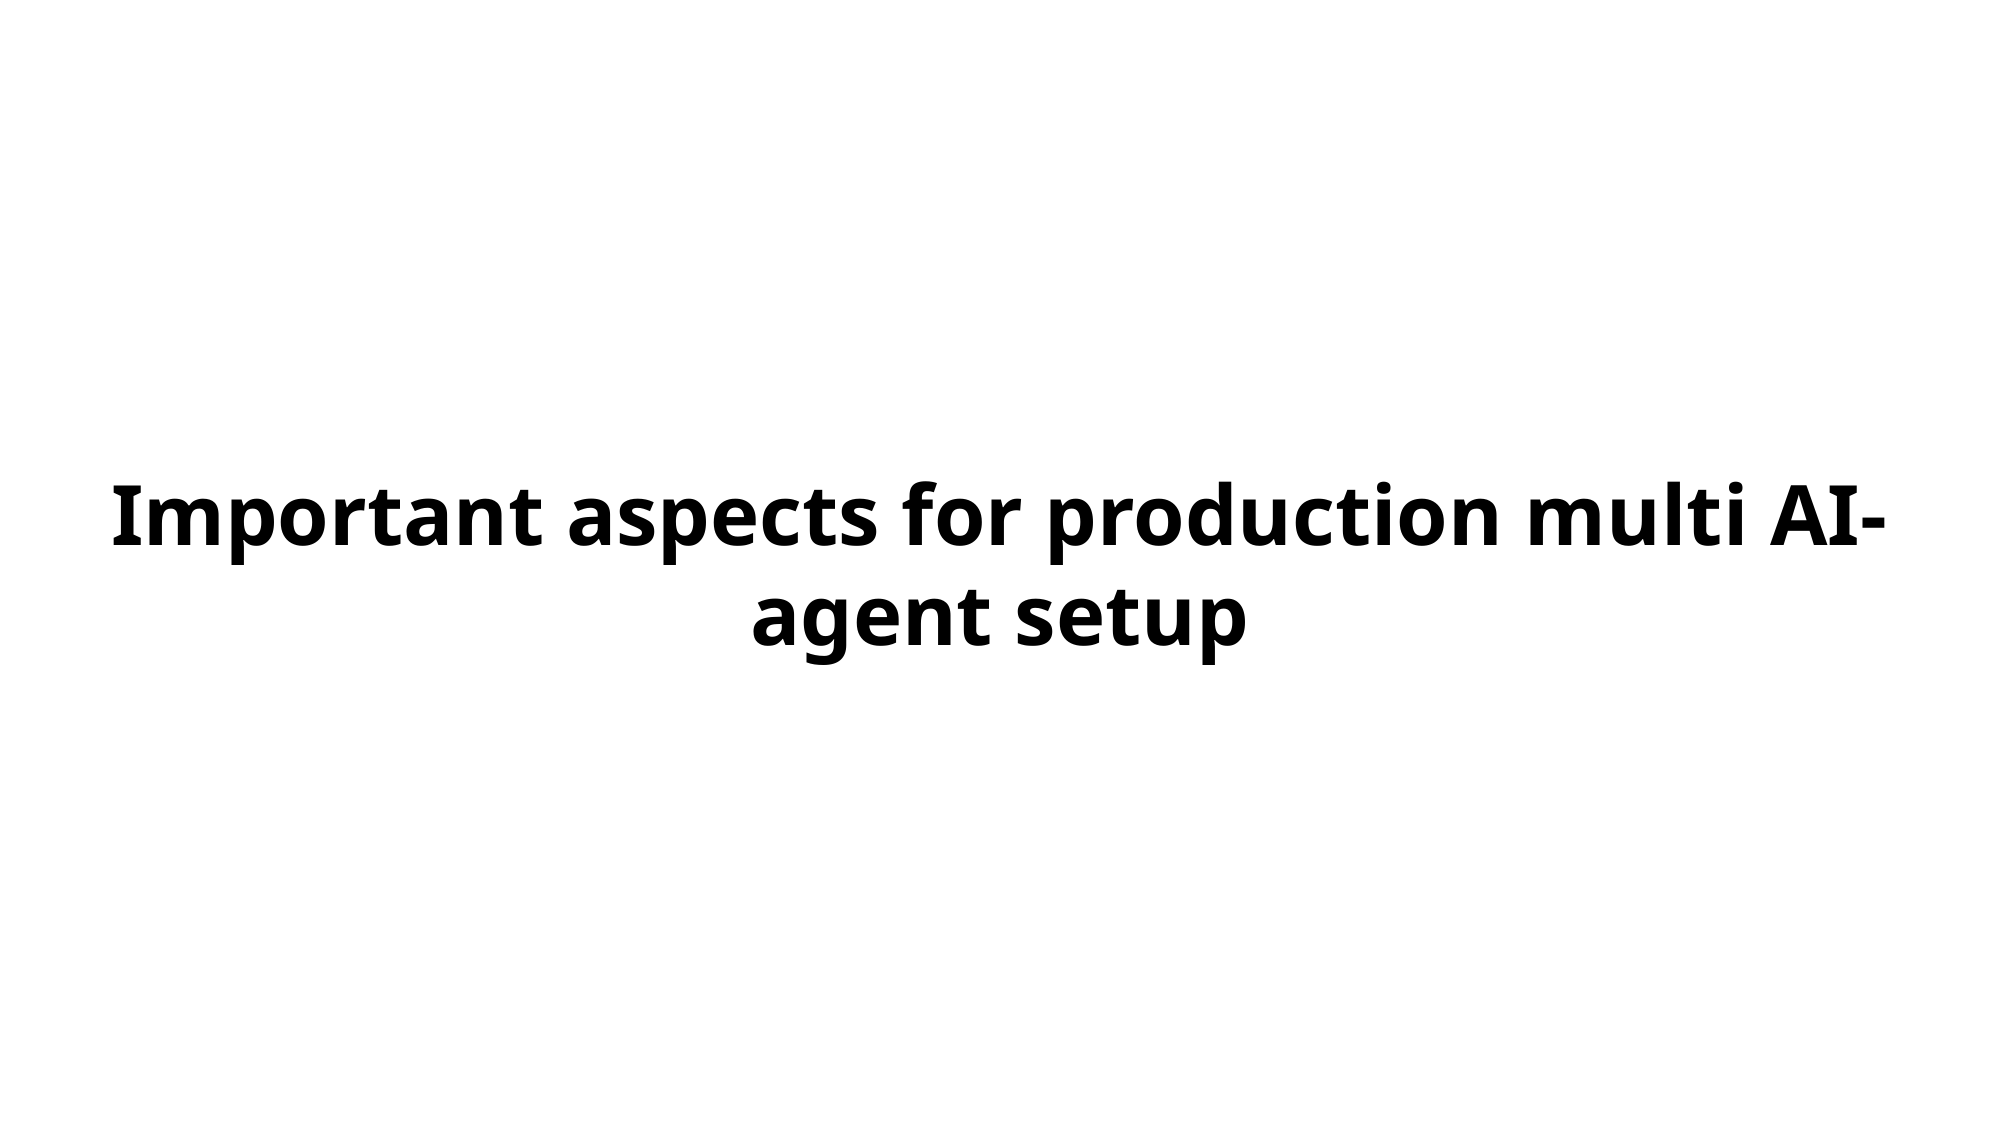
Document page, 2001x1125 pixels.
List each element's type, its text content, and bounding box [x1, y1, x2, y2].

text_box Important aspects for production multi AI-agent setup [0, 0, 2000, 1125]
